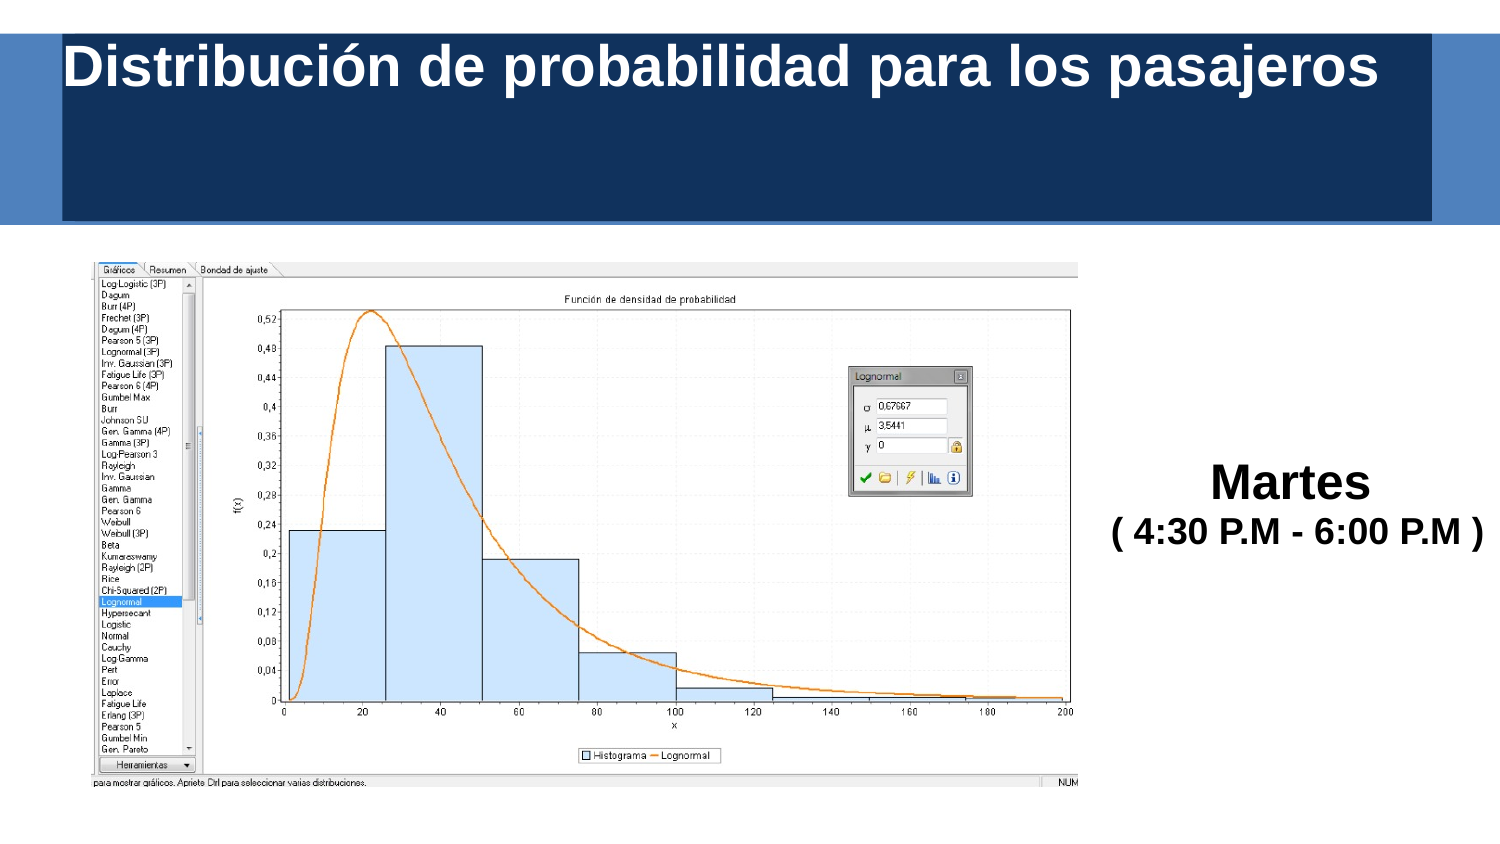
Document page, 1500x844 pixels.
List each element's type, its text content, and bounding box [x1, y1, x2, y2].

text_box Distribución de probabilidad para los pasajeros [62, 33, 1432, 221]
text_box [0, 33, 1500, 225]
text_box Martes ( 4:30 P.M - 6:00 P.M ) [1083, 453, 1500, 645]
picture [90, 261, 1079, 787]
